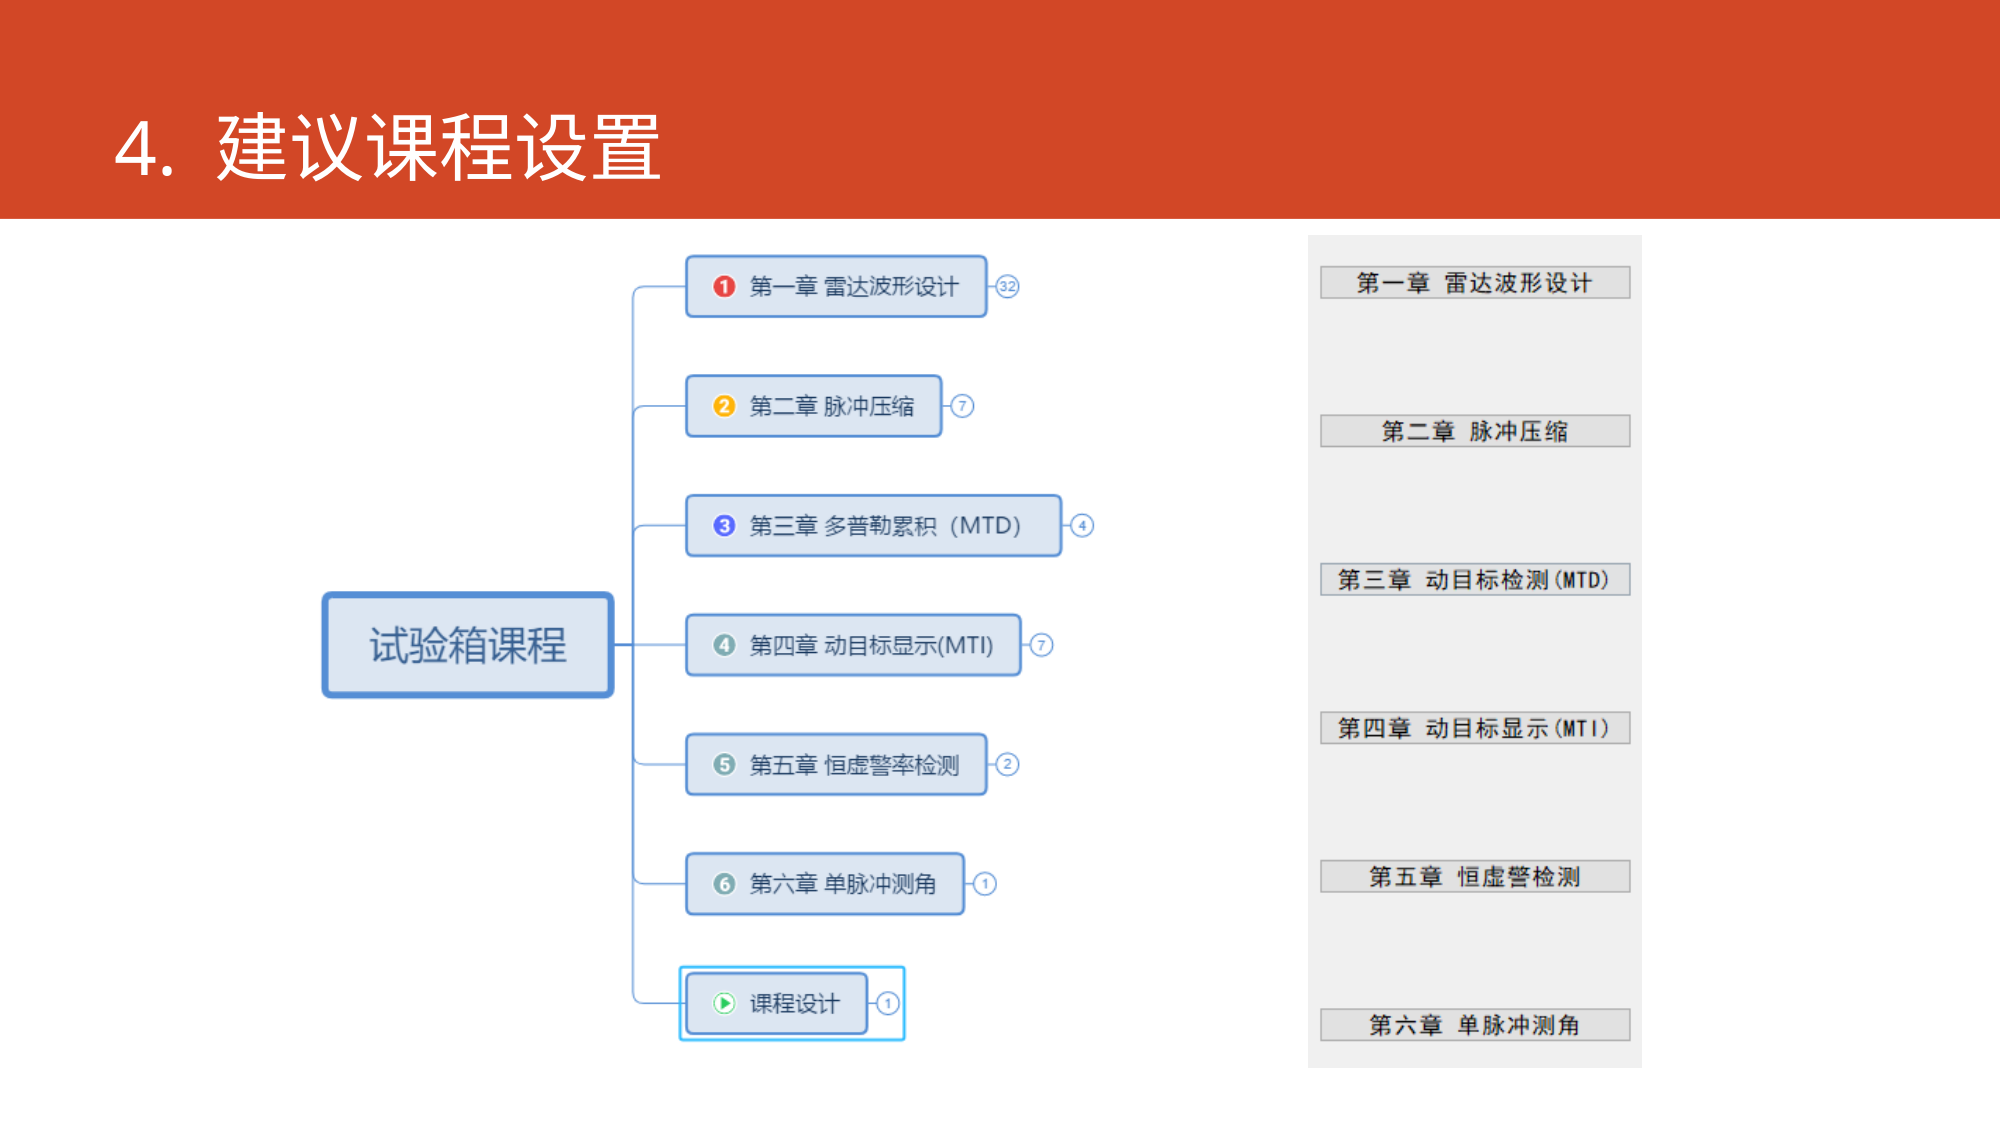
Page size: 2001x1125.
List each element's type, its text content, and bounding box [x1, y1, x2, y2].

picture [1308, 235, 1642, 1068]
title 4. 建议课程设置 [99, 0, 1863, 199]
picture [295, 235, 1121, 1069]
